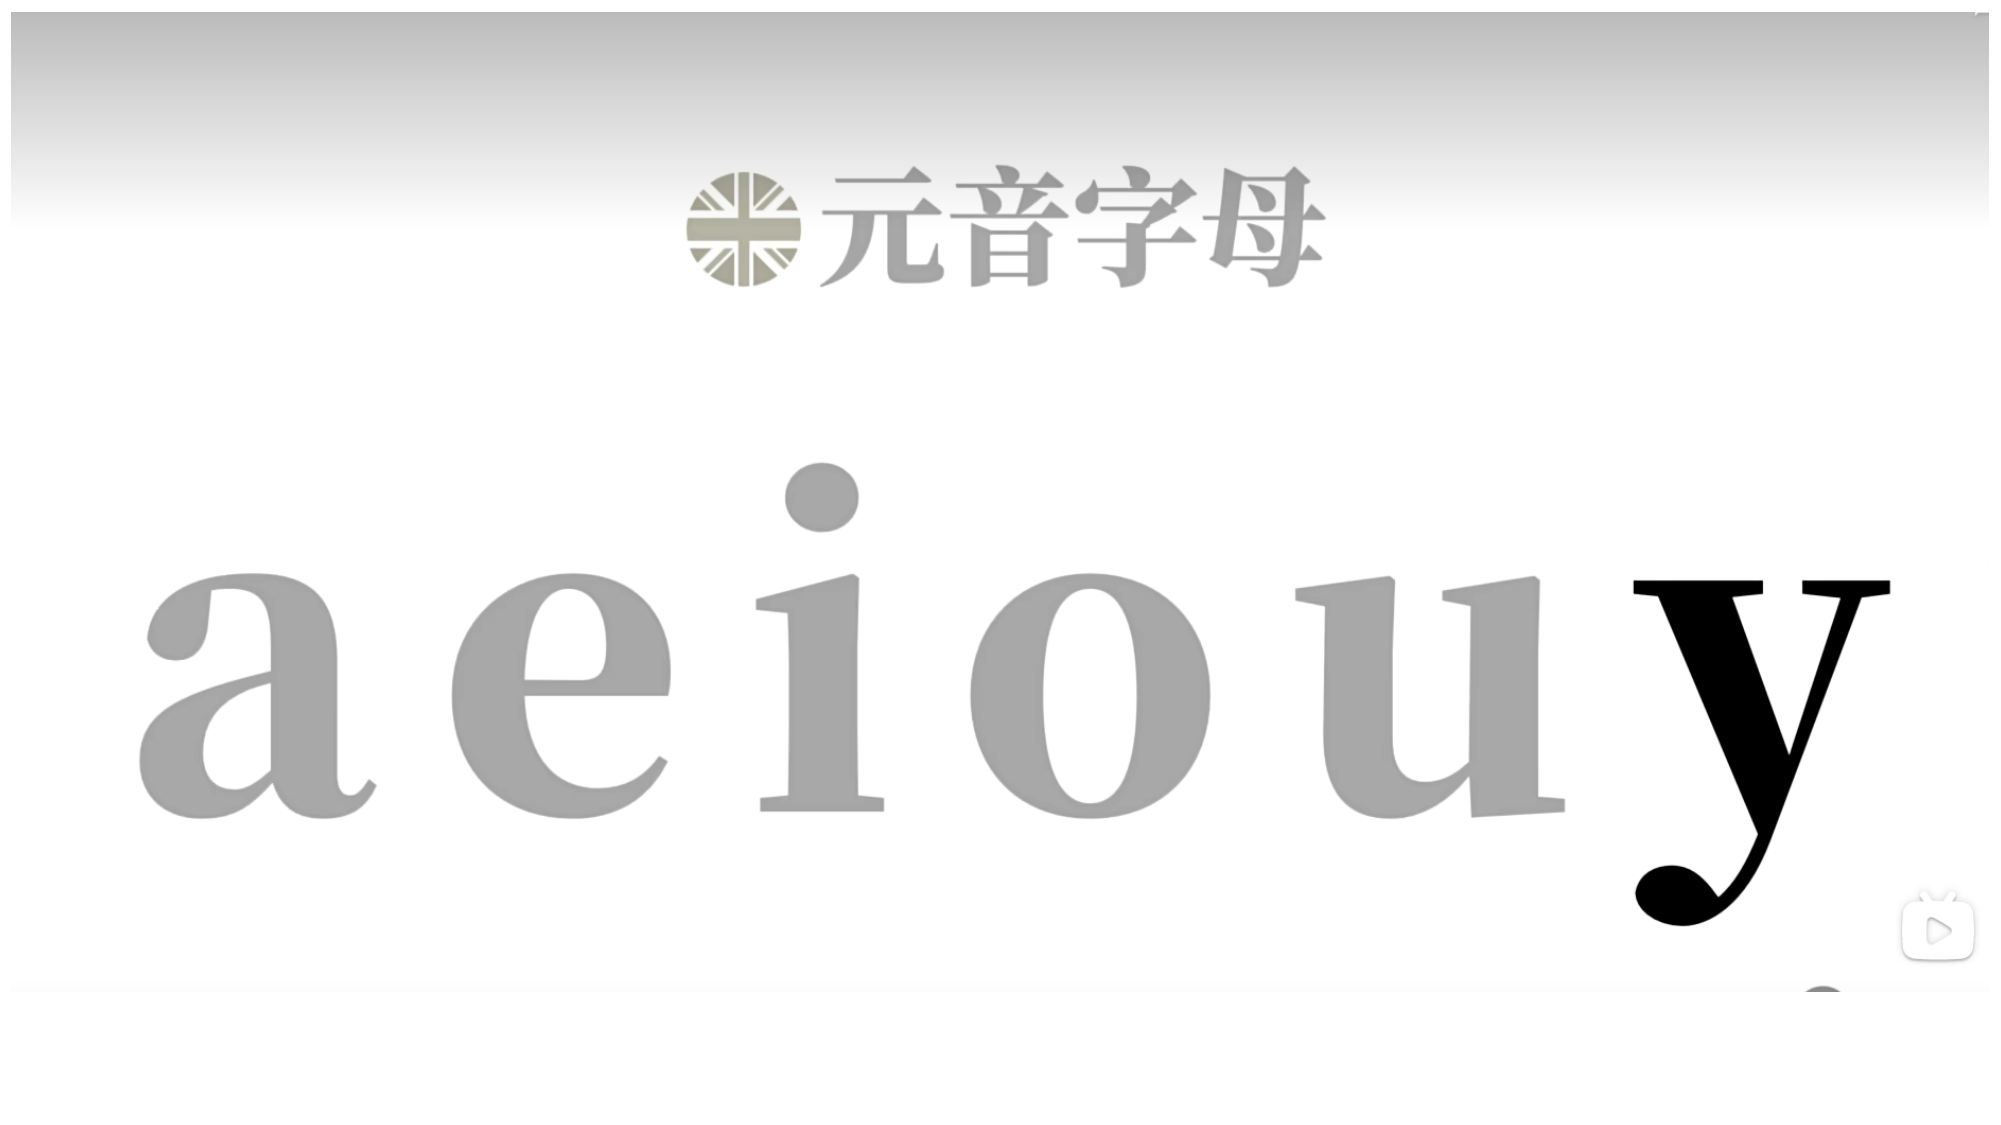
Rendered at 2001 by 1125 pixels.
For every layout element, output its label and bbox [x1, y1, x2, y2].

picture [10, 11, 1990, 993]
